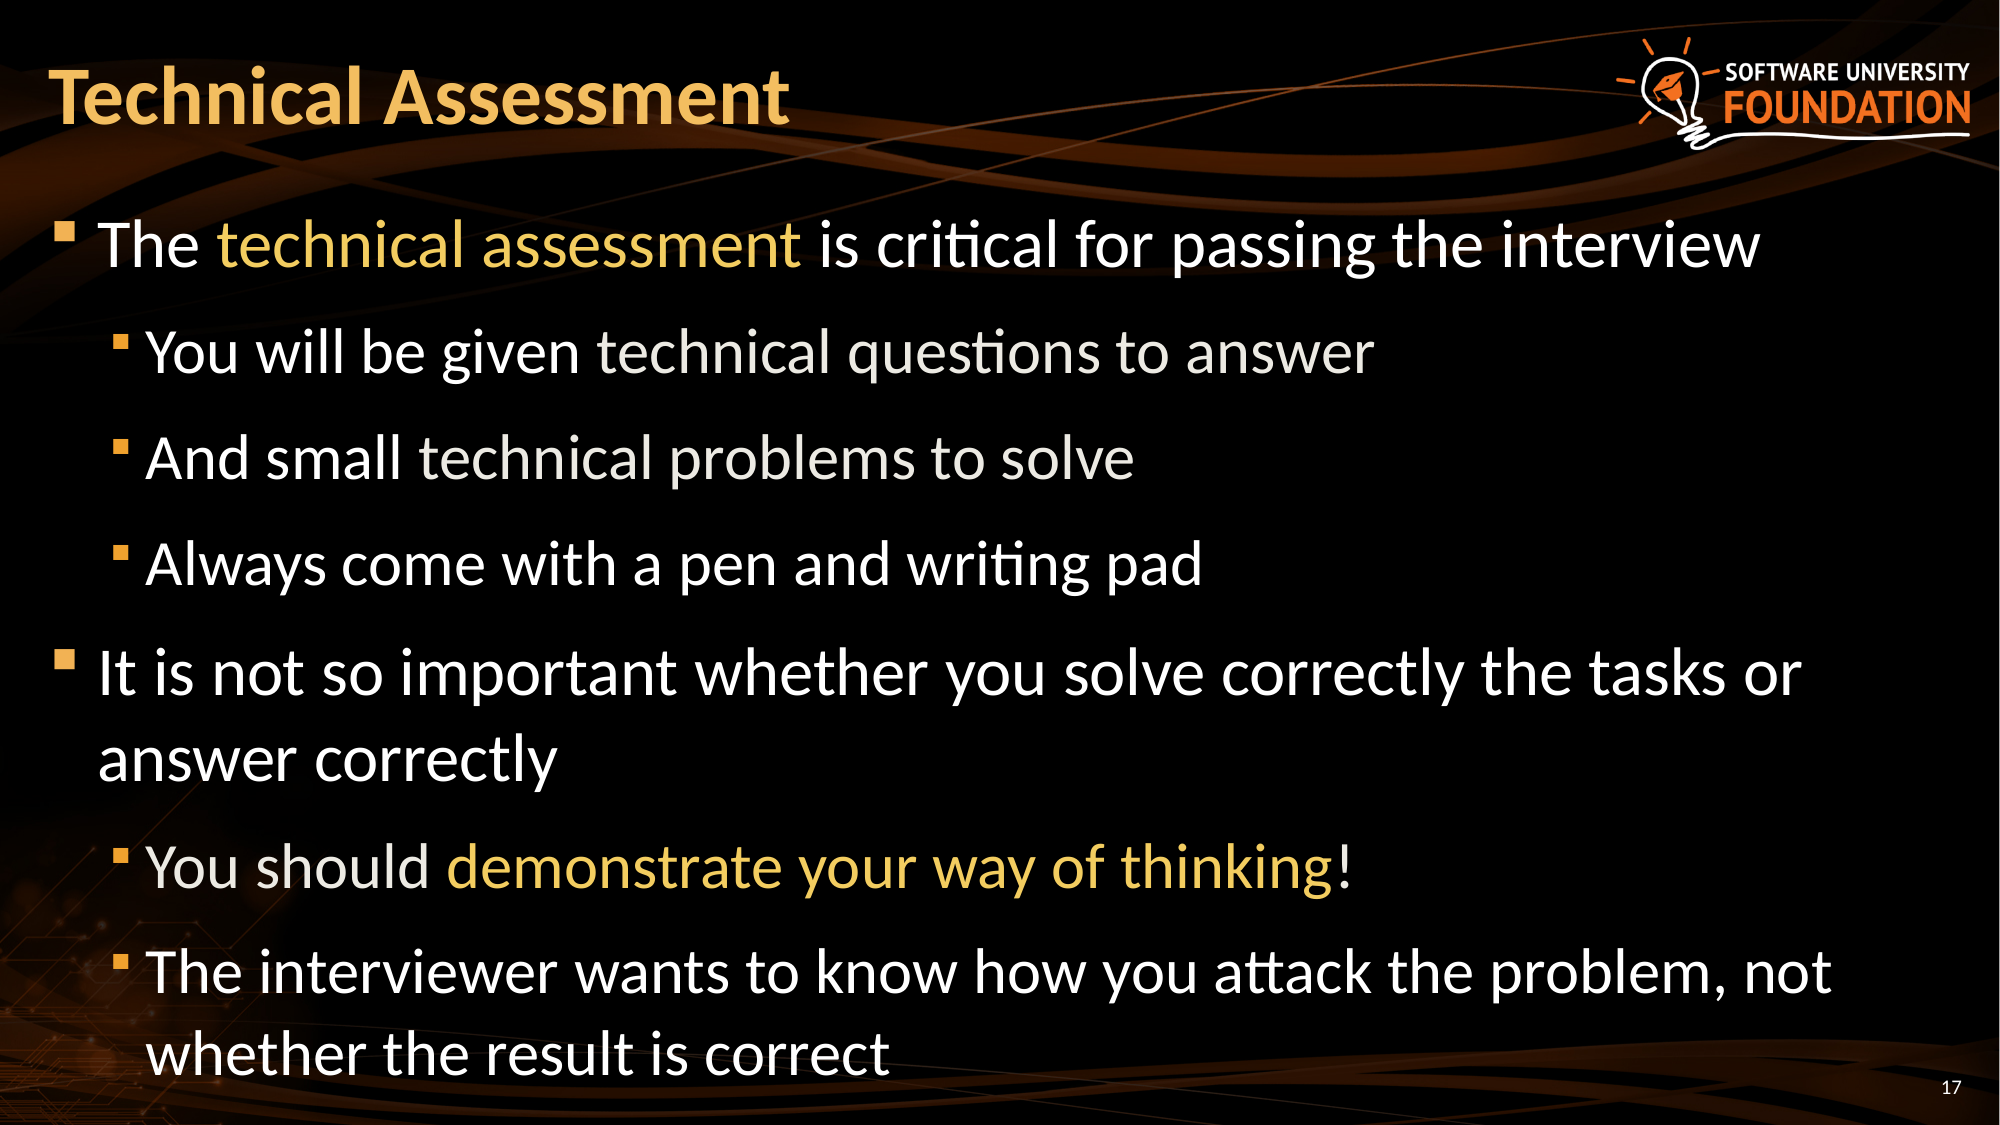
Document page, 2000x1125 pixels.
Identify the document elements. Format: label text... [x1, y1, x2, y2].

title Technical Assessment [30, 6, 1602, 189]
picture [0, 0, 2000, 1125]
list The technical assessment is critical for passing the interview You will be given technical questions to answer And small technical problems to solve Always come with a pen and writing pad It is not so important whether you solve correctly the tasks or answer correctly You should demonstrate your way of thinking! The interviewer wants to know how you attack the problem, not whether the result is correct [31, 188, 1968, 1103]
